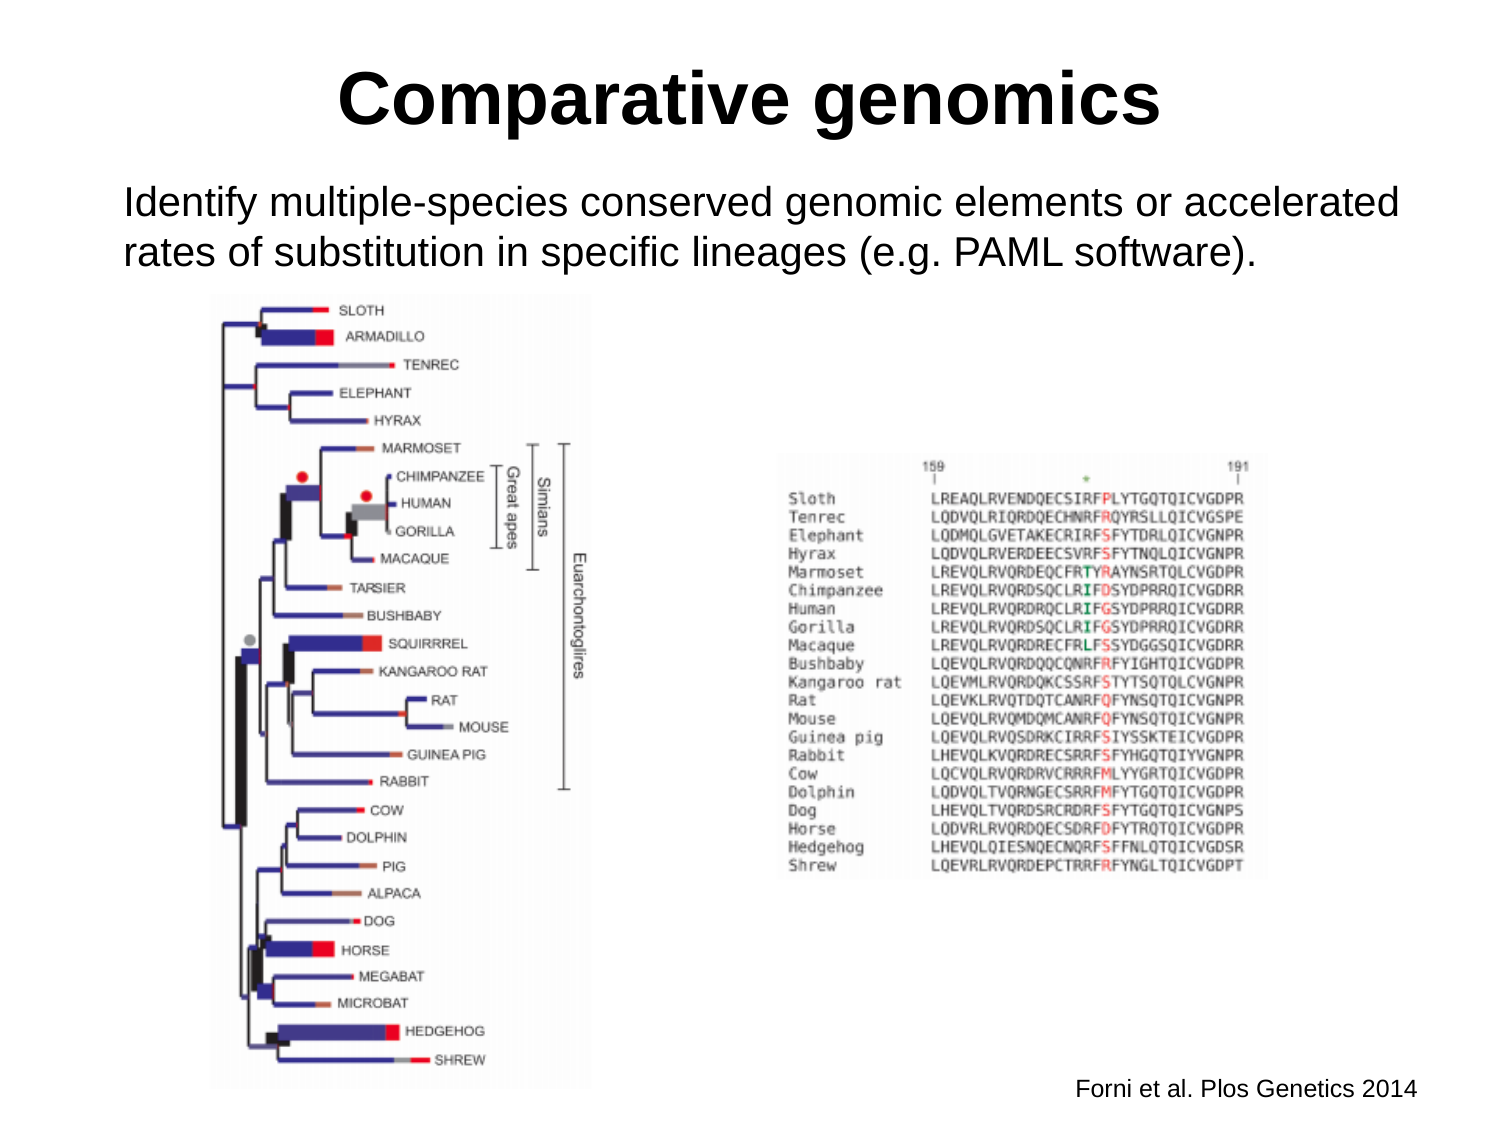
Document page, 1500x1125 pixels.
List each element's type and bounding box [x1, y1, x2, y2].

title [75, 0, 1425, 159]
picture [776, 453, 1268, 902]
list [75, 159, 1425, 902]
text_box [1060, 1065, 1494, 1116]
picture [209, 293, 616, 1089]
